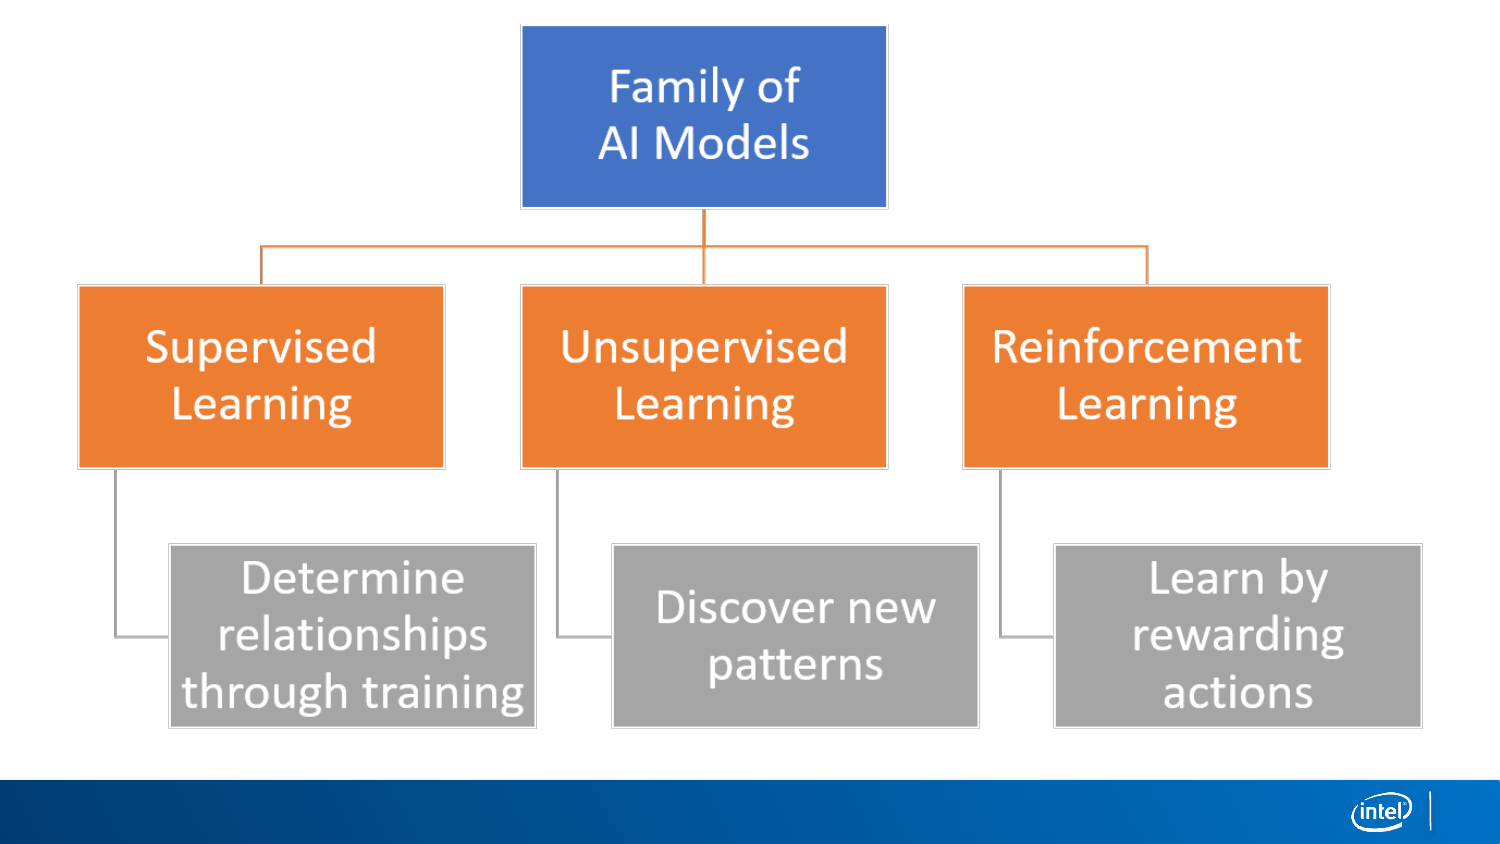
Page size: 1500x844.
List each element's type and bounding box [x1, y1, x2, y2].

picture [24, 24, 1476, 756]
picture [1351, 792, 1412, 832]
